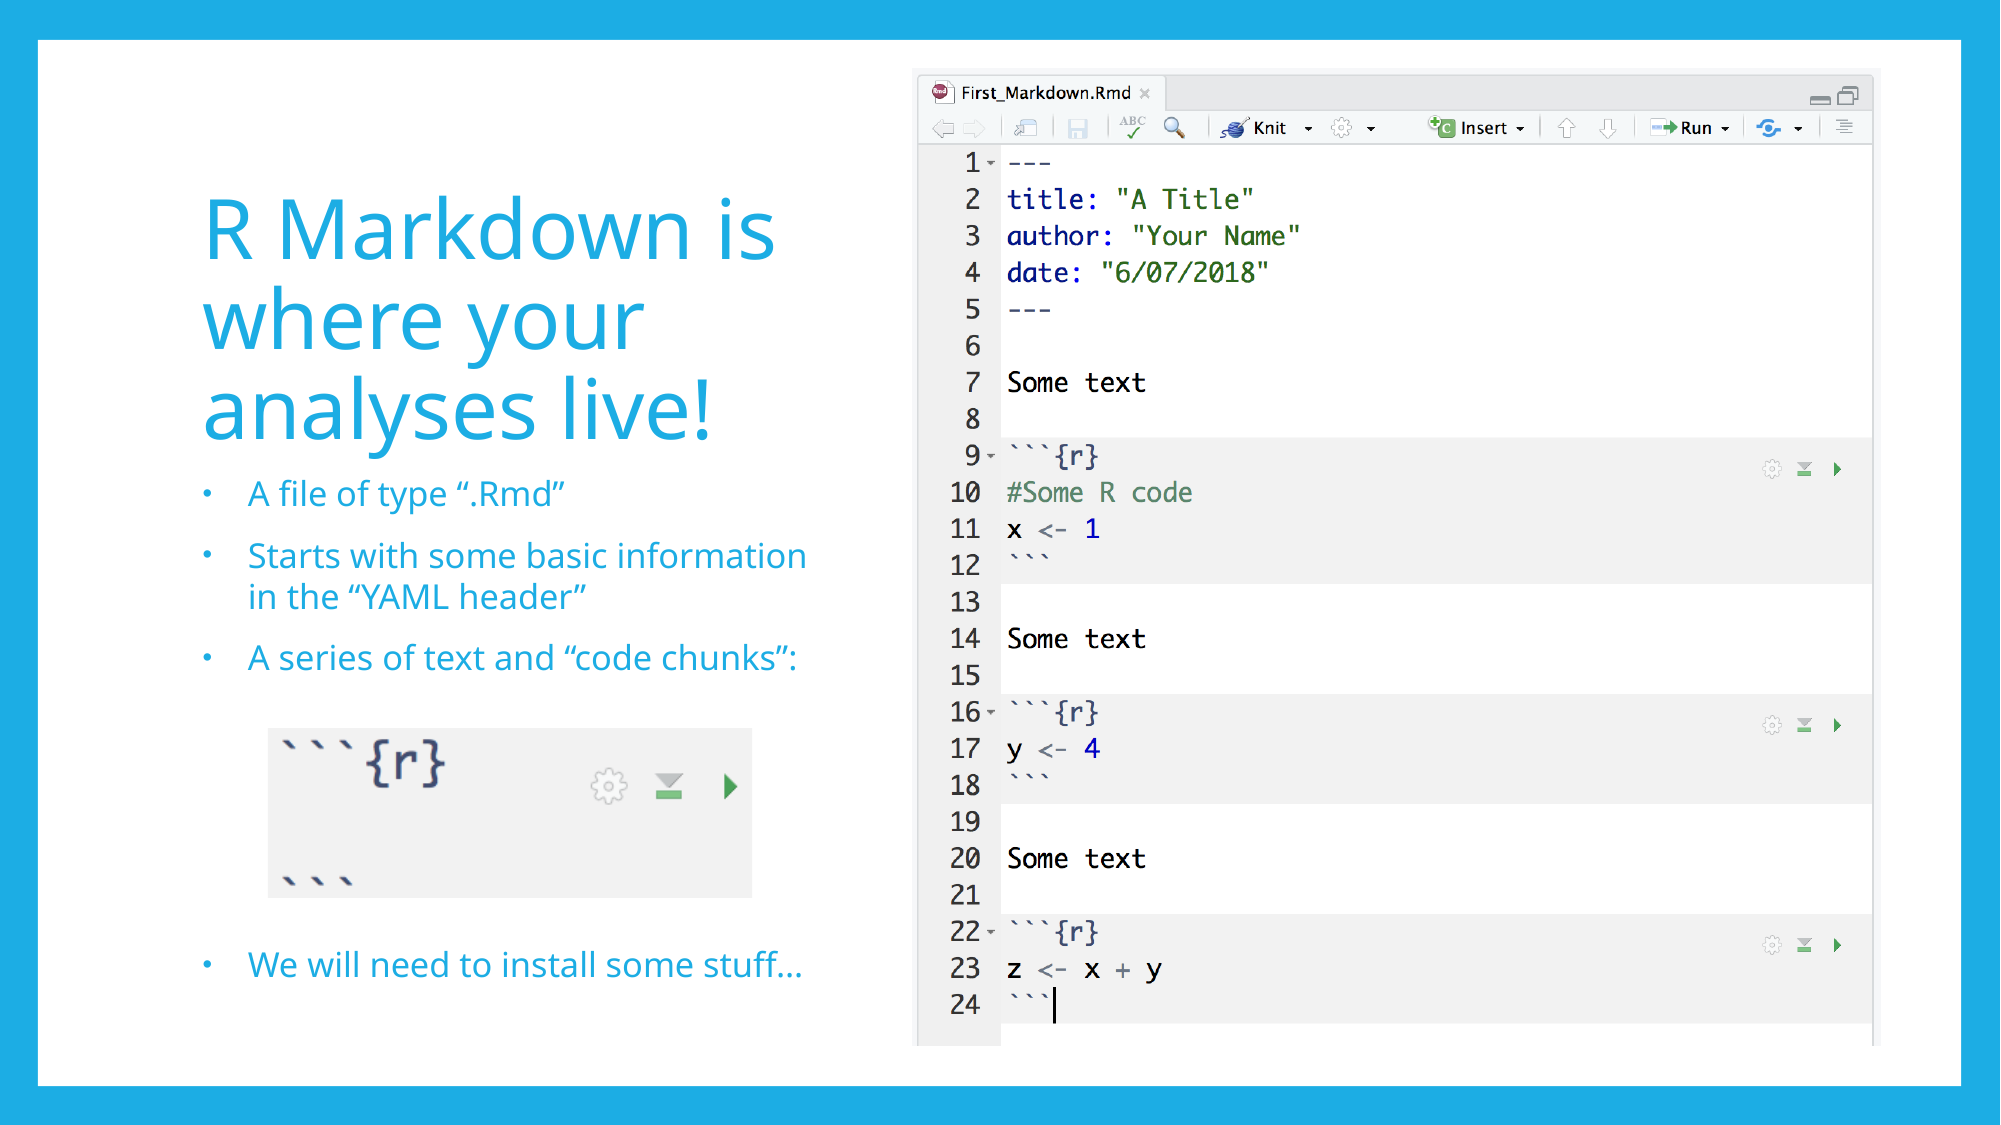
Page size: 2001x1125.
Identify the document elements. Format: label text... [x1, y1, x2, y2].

picture [911, 68, 1882, 1046]
picture [267, 728, 753, 898]
list A file of type “.Rmd” Starts with some basic information in the “YAML header” A series of text and “code chunks”: We will need to install some stuff… [187, 464, 833, 1069]
title R Markdown is where your analyses live! [187, 179, 833, 464]
